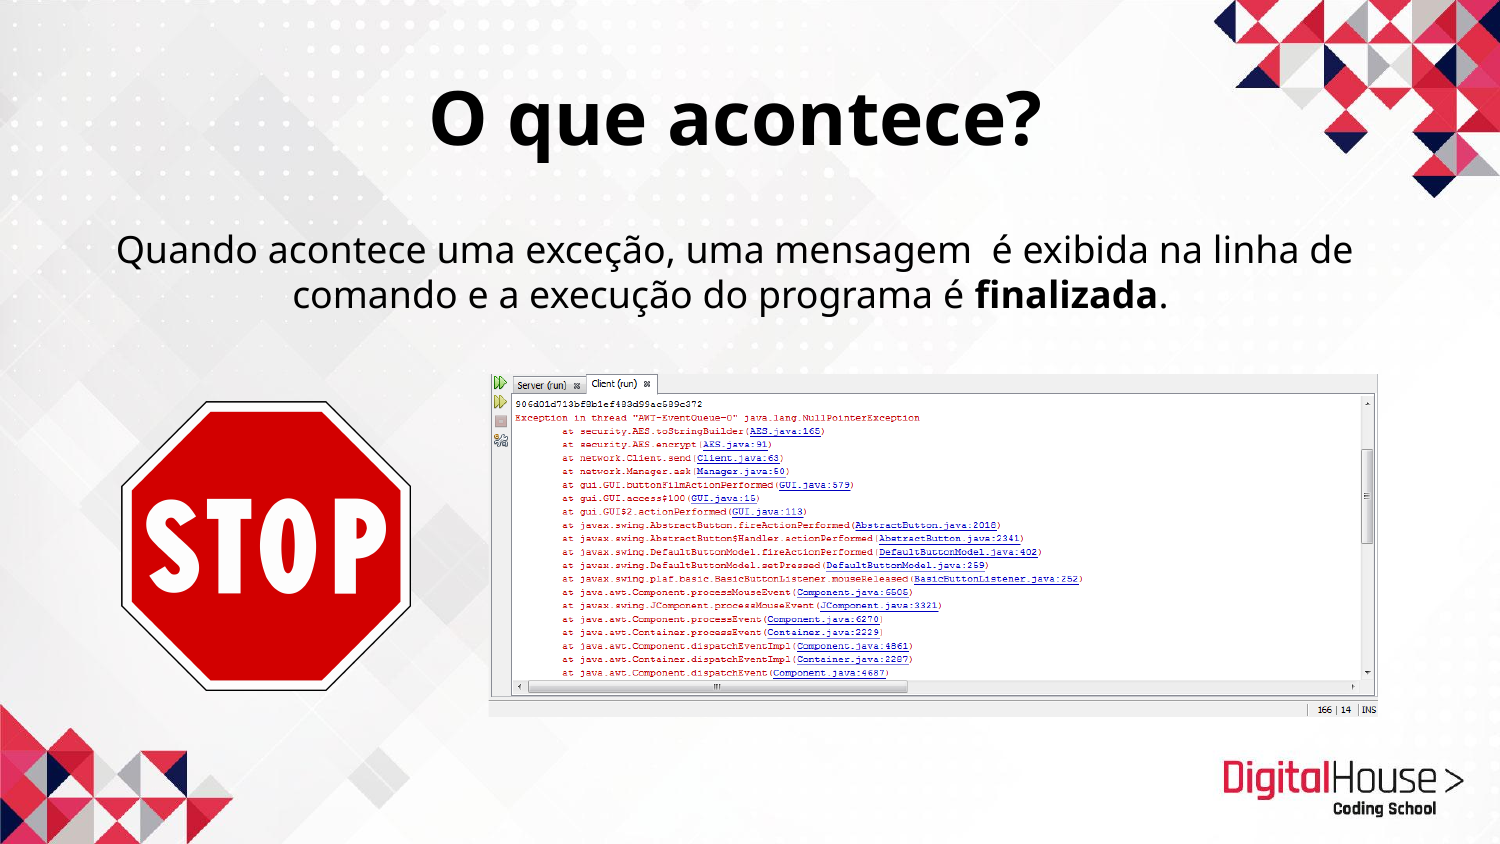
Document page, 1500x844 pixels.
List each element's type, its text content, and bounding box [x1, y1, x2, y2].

text_box O que acontece? Quando acontece uma exceção, uma mensagem é exibida na linha de comando e a execução do programa é finalizada. [32, 21, 1439, 365]
picture [0, 0, 1500, 844]
